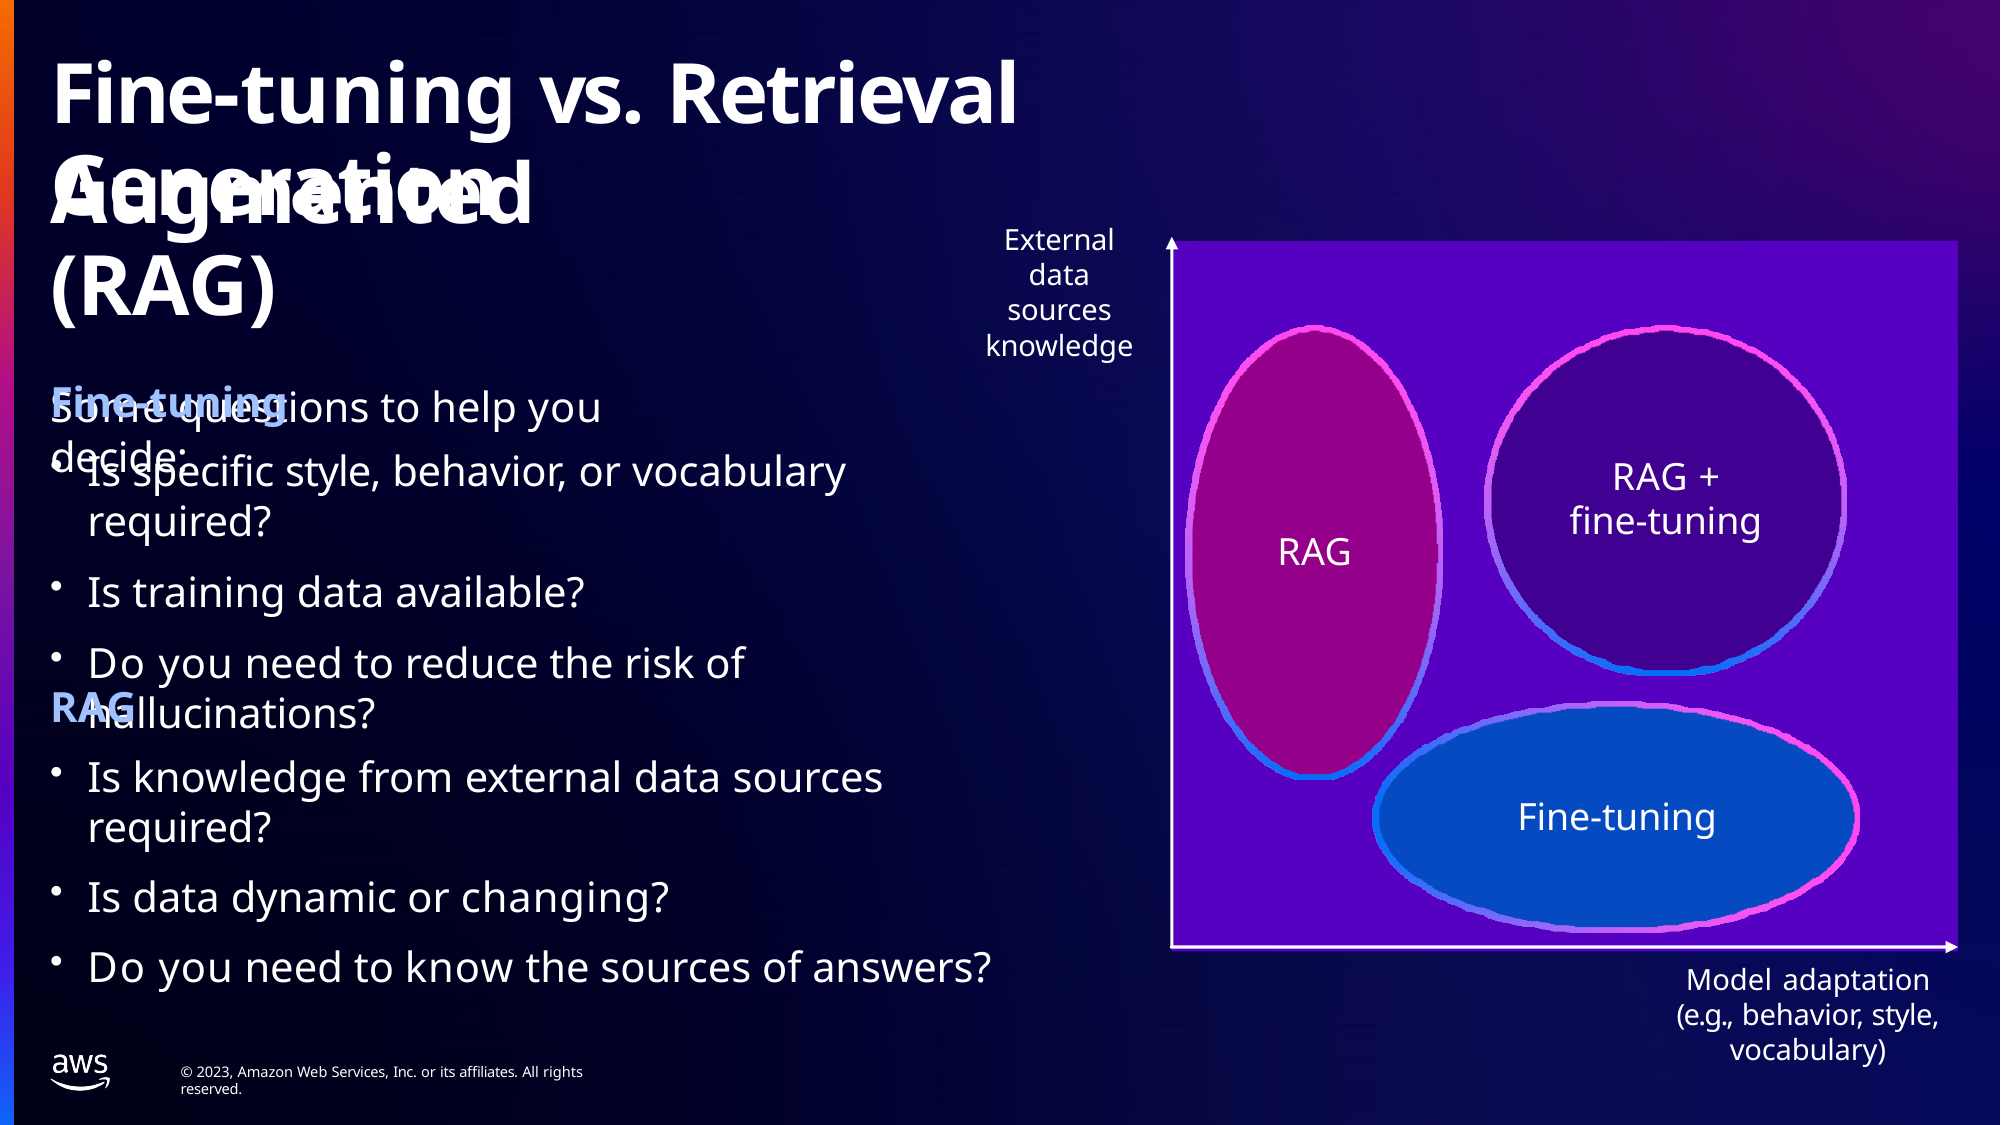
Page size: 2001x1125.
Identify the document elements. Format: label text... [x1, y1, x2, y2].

text_box External data sources knowledge [974, 219, 1144, 362]
text_box Fine-tuning Is specific style, behavior, or vocabulary required? Is training data available? Do you need to reduce the risk of hallucinations? [47, 355, 1023, 658]
text_box RAG Is knowledge from external data sources required? Is data dynamic or changing? Do you need to know the sources of answers? [47, 658, 1042, 991]
text_box Generation (RAG) Some questions to help you decide: [47, 130, 722, 355]
picture [0, 0, 2000, 1125]
footer © 2023, Amazon Web Services, Inc. or its affiliates. All rights reserved. [178, 1060, 646, 1125]
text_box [1165, 236, 1959, 954]
text_box Model adaptation (e.g., behavior, style, vocabulary) [1669, 962, 1945, 1067]
title Fine-tuning vs. Retrieval Augmented [47, 38, 1417, 241]
